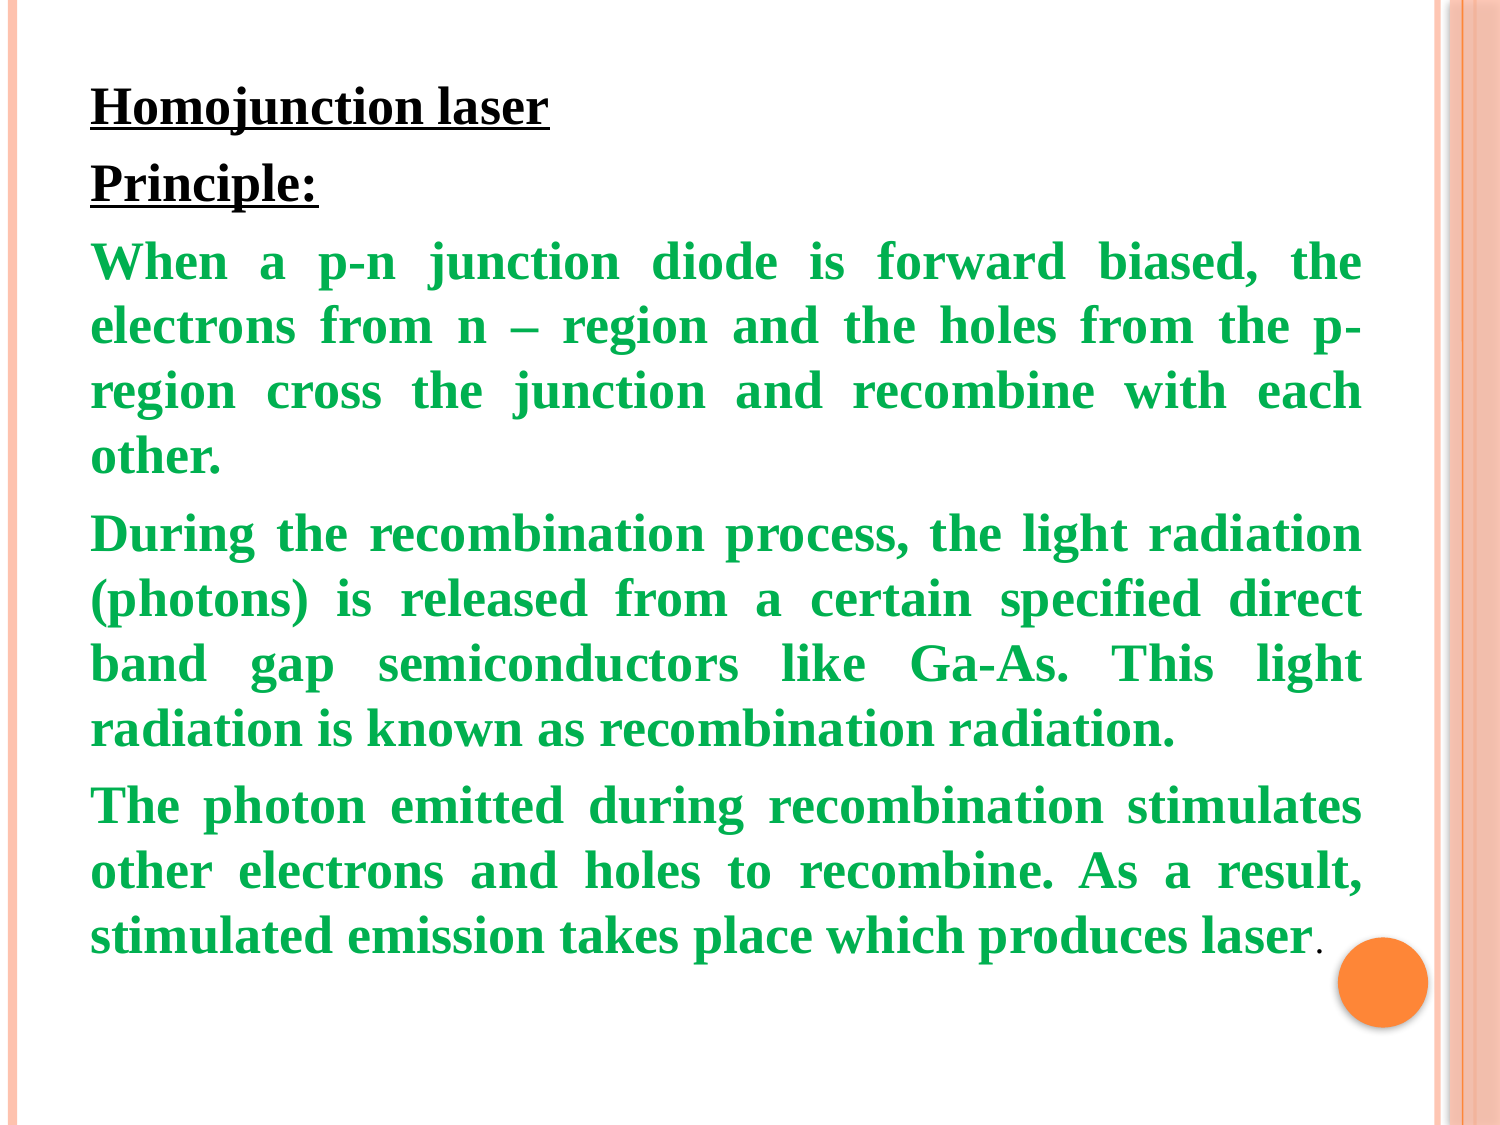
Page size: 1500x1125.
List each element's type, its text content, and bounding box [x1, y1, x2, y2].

list Homojunction laser Principle: When a p-n junction diode is forward biased, the electrons from n – region and the holes from the p- region cross the junction and recombine with each other. During the recombination process, the light radiation (photons) is released from a certain specified direct band gap semiconductors like Ga-As. This light radiation is known as recombination radiation. The photon emitted during recombination stimulates other electrons and holes to recombine. As a result, stimulated emission takes place which produces laser. [75, 62, 1380, 1062]
